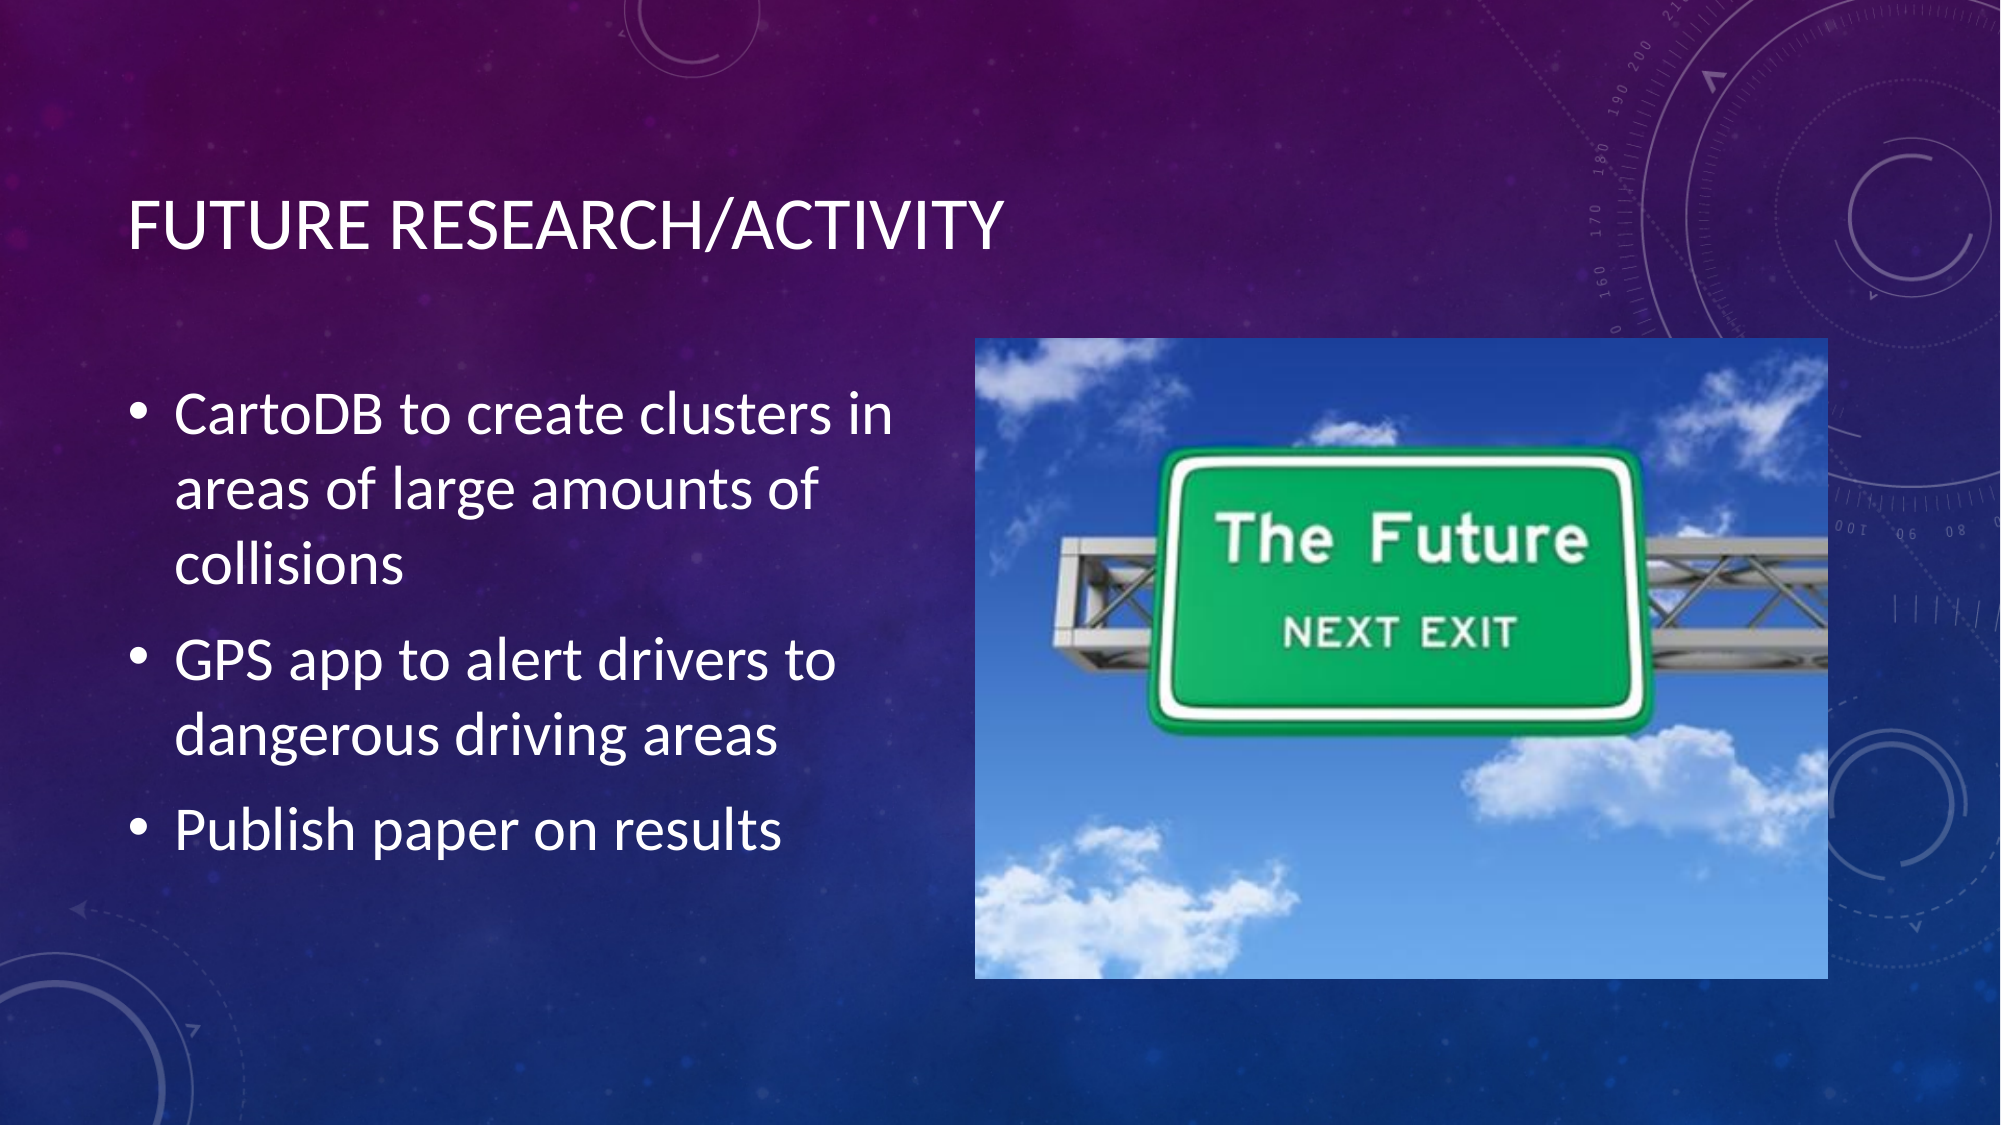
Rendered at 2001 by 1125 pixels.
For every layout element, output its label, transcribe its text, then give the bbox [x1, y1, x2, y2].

picture [0, 0, 2001, 1125]
title FUTURE RESEARCH/ACTIVITY [112, 99, 1775, 339]
list CartoDB to create clusters in areas of large amounts of collisions GPS app to alert drivers to dangerous driving areas Publish paper on results [112, 351, 932, 950]
